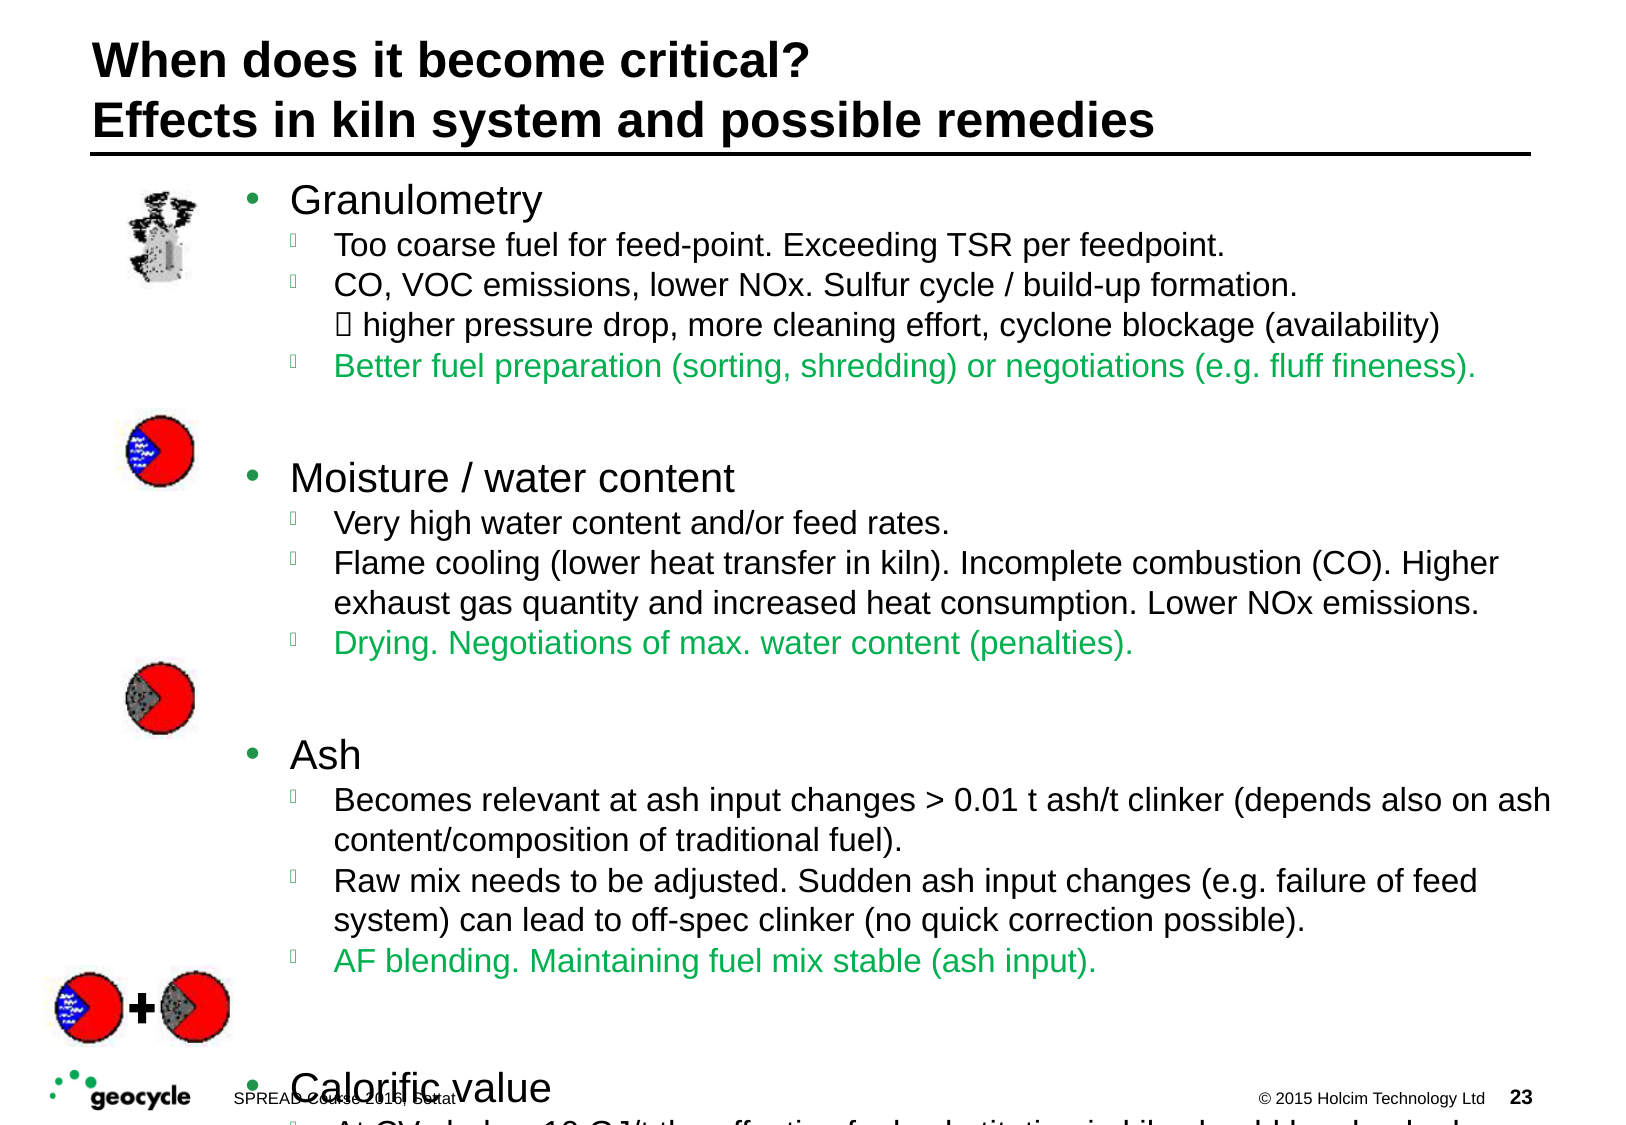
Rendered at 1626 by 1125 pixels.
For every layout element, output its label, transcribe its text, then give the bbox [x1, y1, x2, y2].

picture [114, 408, 199, 491]
picture [49, 1069, 191, 1111]
text_box [132, 991, 148, 1026]
picture [120, 184, 199, 290]
title When does it become critical? Effects in kiln system and possible remedies [91, 19, 1532, 149]
picture [43, 965, 128, 1048]
footer SPREAD Course 2016, Settat [233, 1087, 813, 1109]
slide_number 23 [1497, 1082, 1534, 1106]
list Granulometry Too coarse fuel for feed-point. Exceeding TSR per feedpoint. CO, VOC emissions, lower NOx. Sulfur cycle / build-up formation.  higher pressure drop, more cleaning effort, cyclone blockage (availability) Better fuel preparation (sorting, shredding) or negotiations (e.g. fluff fineness). Moisture / water content Very high water content and/or feed rates. Flame cooling (lower heat transfer in kiln). Incomplete combustion (CO). Higher exhaust gas quantity and increased heat consumption. Lower NOx emissions. Drying. Negotiations of max. water content (penalties). Ash Becomes relevant at ash input changes > 0.01 t ash/t clinker (depends also on ash content/composition of traditional fuel). Raw mix needs to be adjusted. Sudden ash input changes (e.g. failure of feed system) can lead to off-spec clinker (no quick correction possible). AF blending. Maintaining fuel mix stable (ash input). Calorific value At CVs below 10 GJ/t the effective fuel substitution in kiln should be checked. [245, 172, 1569, 1012]
picture [117, 656, 199, 739]
picture [153, 964, 234, 1047]
